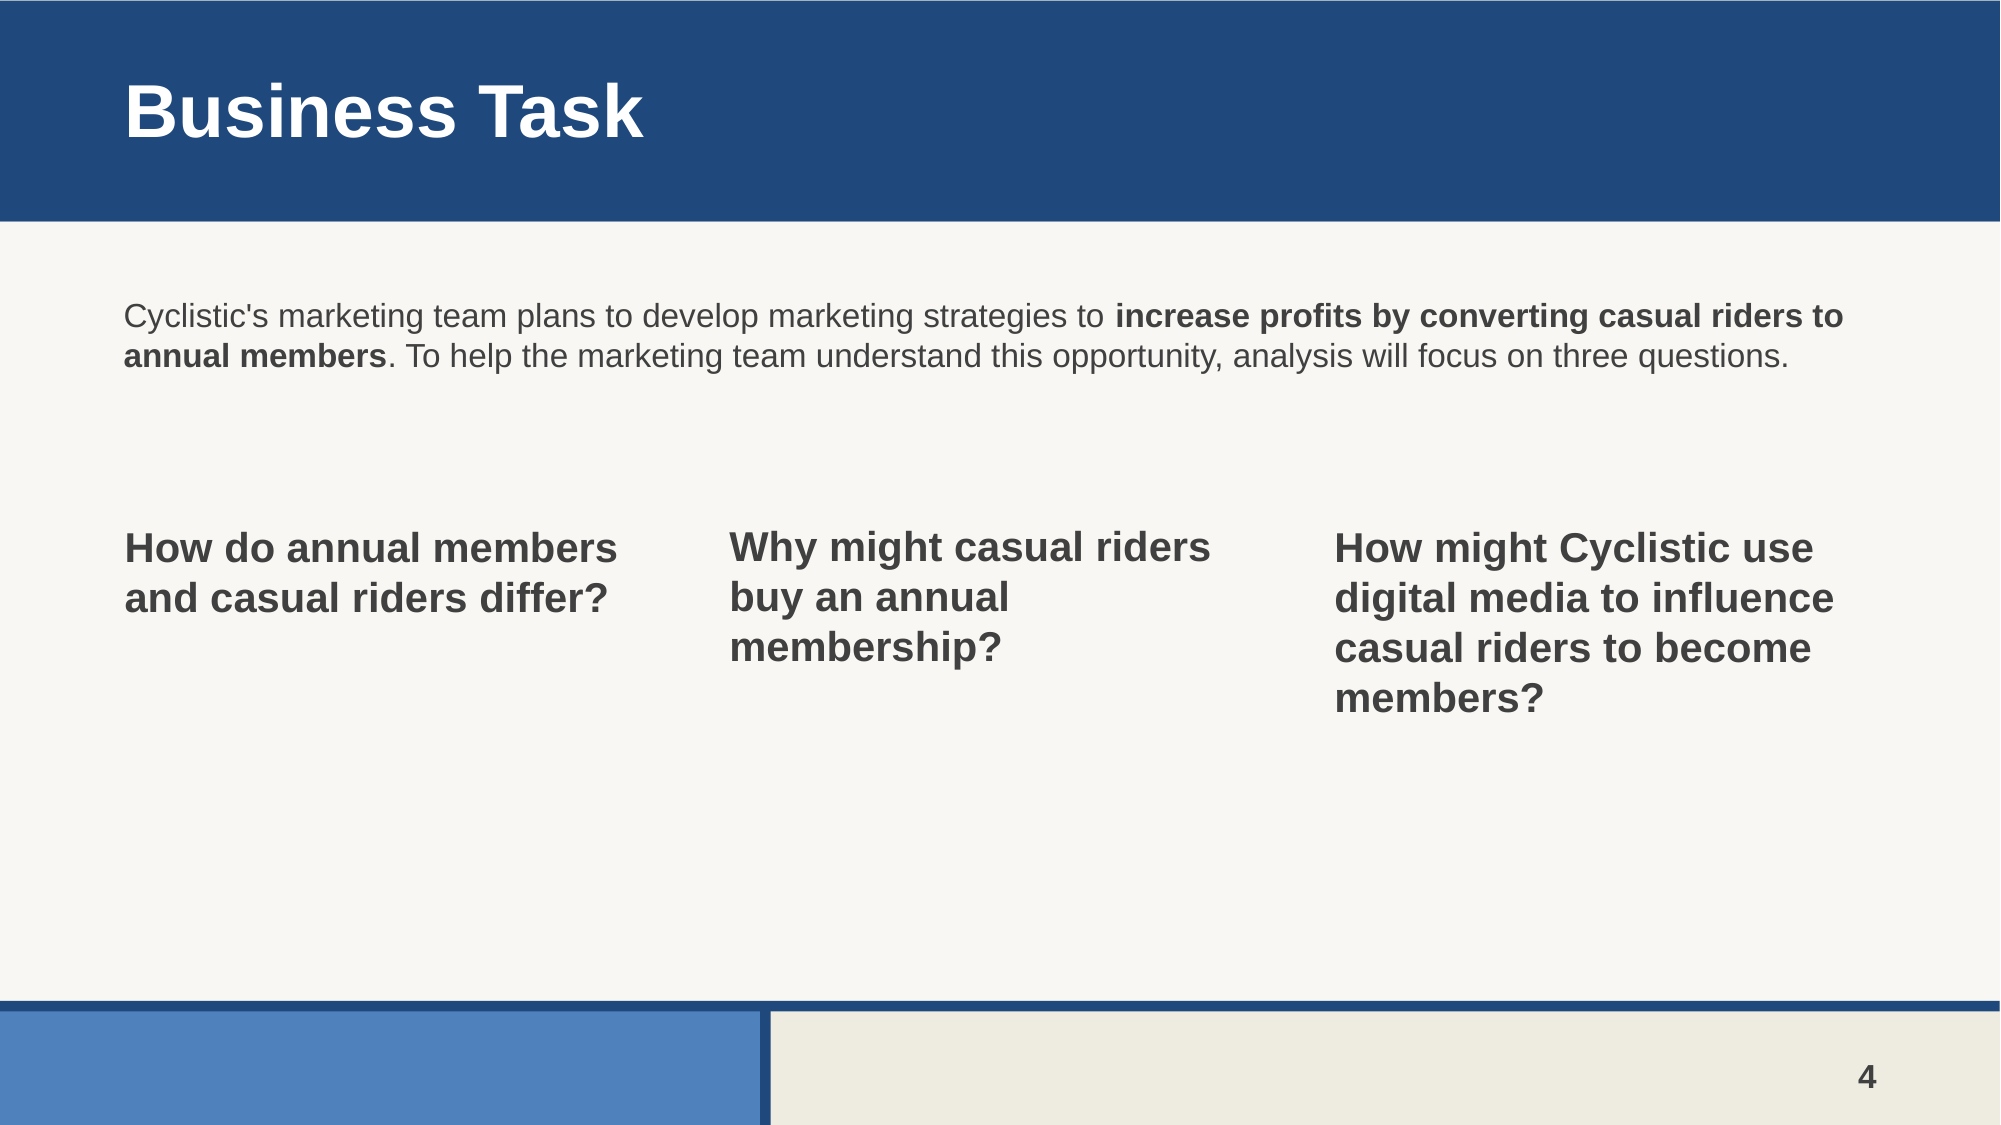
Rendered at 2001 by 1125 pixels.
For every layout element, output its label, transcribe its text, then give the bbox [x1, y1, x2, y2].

title Business Task [106, 29, 1895, 184]
slide_number 4 [1733, 1035, 1895, 1110]
list Cyclistic's marketing team plans to develop marketing strategies to increase profits by converting casual riders to annual members. To help the marketing team understand this opportunity, analysis will focus on three questions. [105, 276, 1894, 491]
list Why might casual riders buy an annual membership? [711, 501, 1289, 739]
list How might Cyclistic use digital media to influence casual riders to become members? [1316, 502, 1894, 739]
list How do annual members and casual riders differ? [106, 502, 684, 739]
